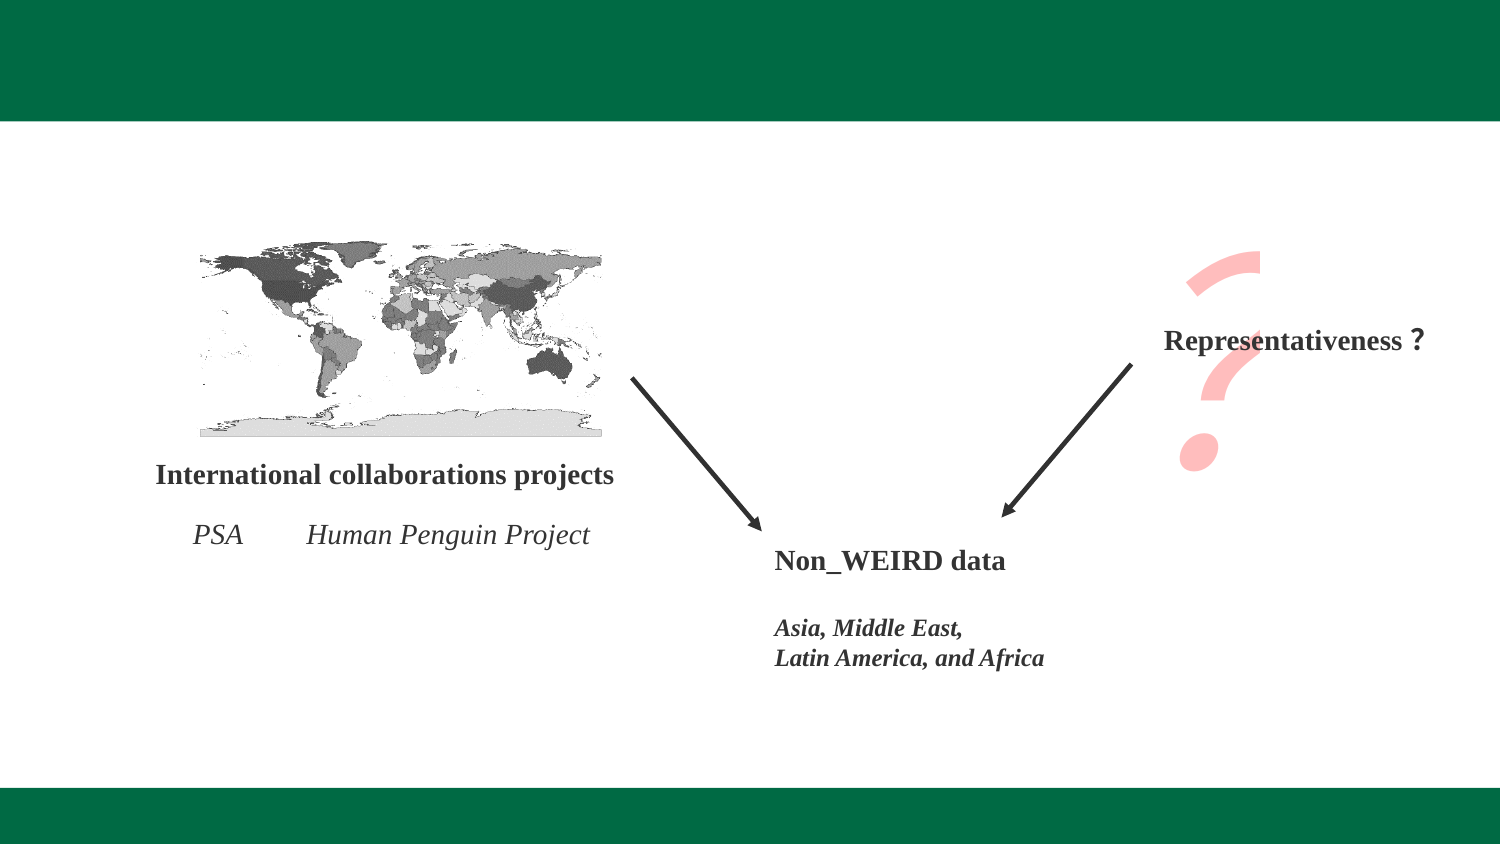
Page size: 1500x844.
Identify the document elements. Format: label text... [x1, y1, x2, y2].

text_box Non_WEIRD data Asia, Middle East, Latin America, and Africa [759, 534, 1061, 679]
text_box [177, 507, 607, 559]
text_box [1001, 363, 1132, 518]
text_box [0, 786, 1500, 844]
text_box [0, 0, 1500, 124]
text_box ？ [1111, 175, 1267, 535]
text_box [132, 208, 632, 570]
text_box Representativeness？ [1149, 313, 1454, 364]
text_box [631, 377, 762, 532]
